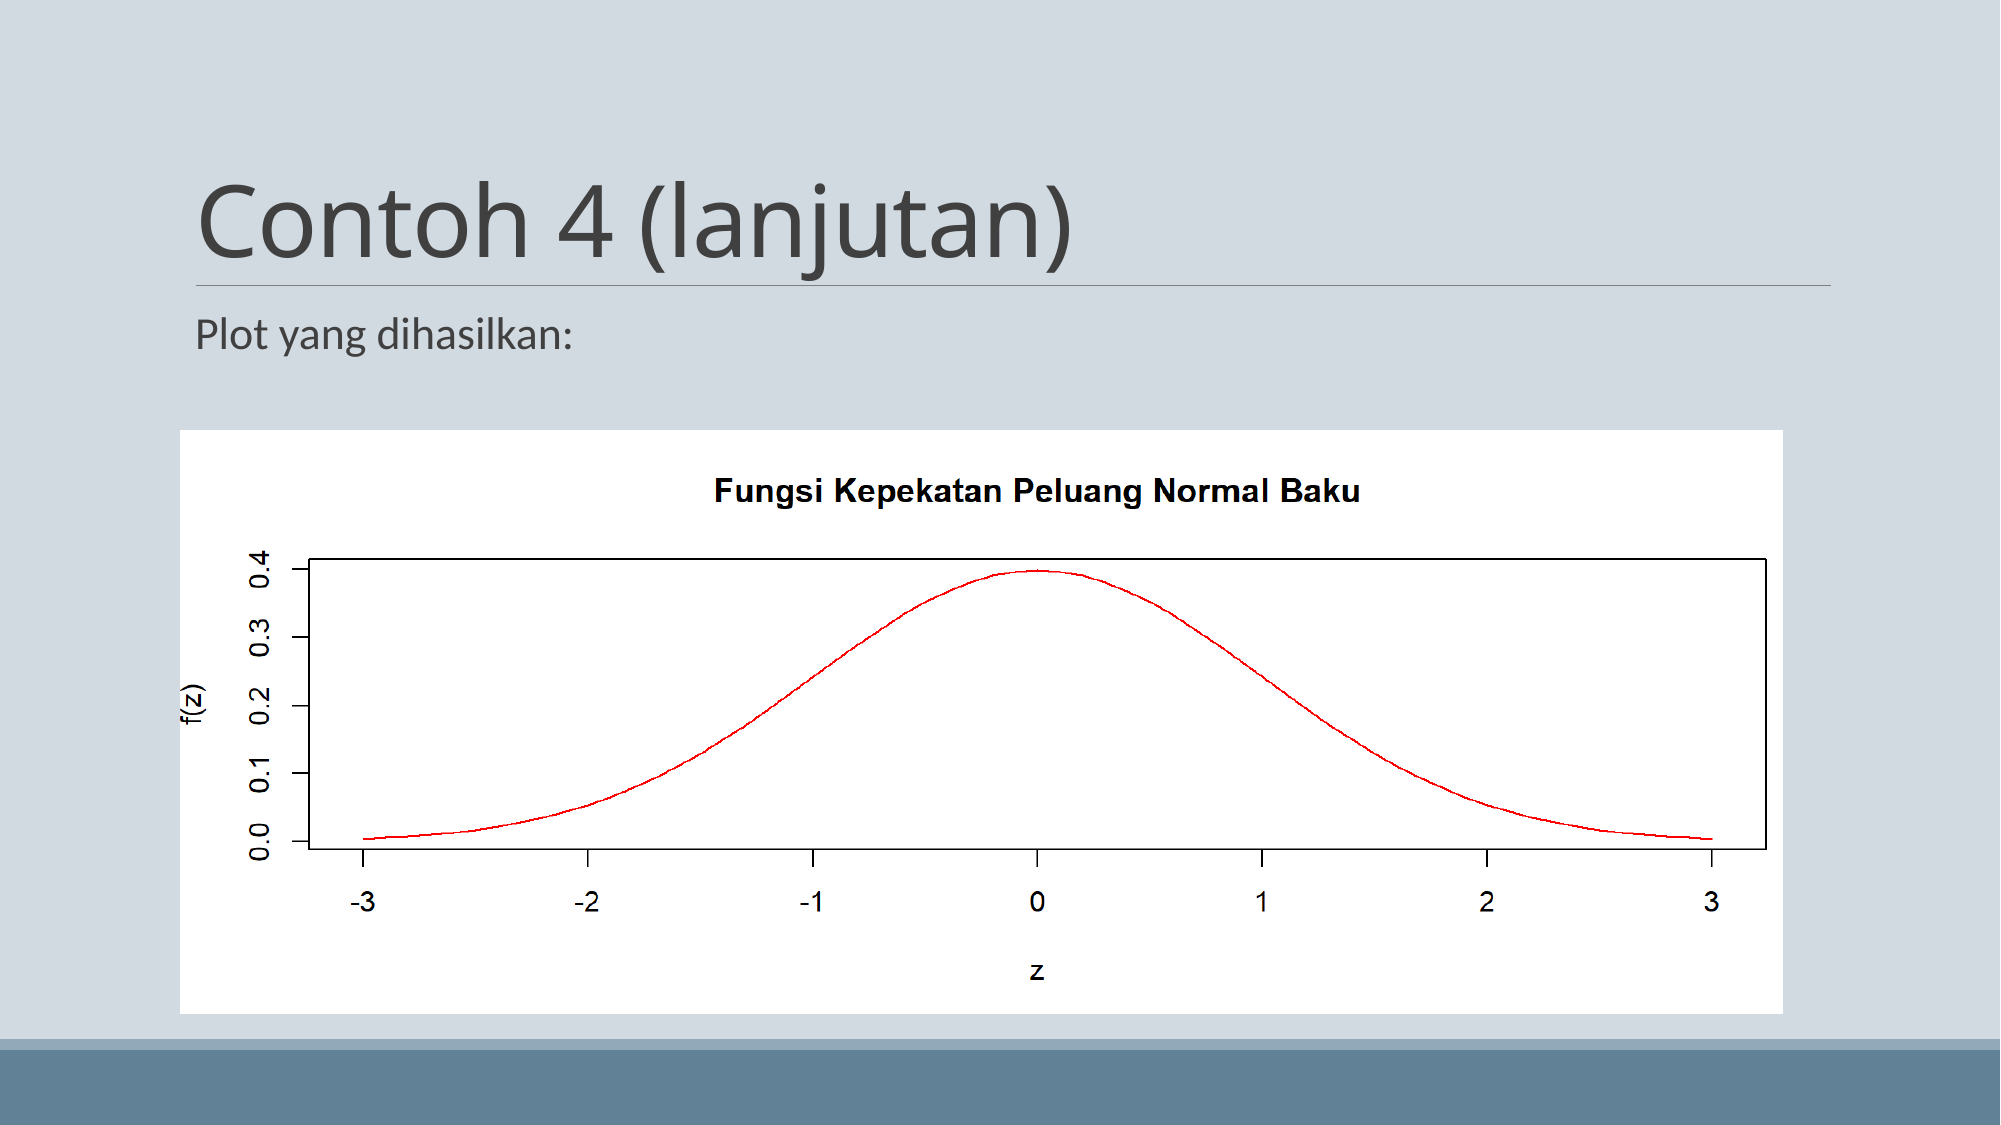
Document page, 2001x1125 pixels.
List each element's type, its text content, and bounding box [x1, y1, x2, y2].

list Plot yang dihasilkan: [180, 302, 1830, 963]
picture [179, 429, 1783, 1015]
title Contoh 4 (lanjutan) [180, 47, 1830, 285]
